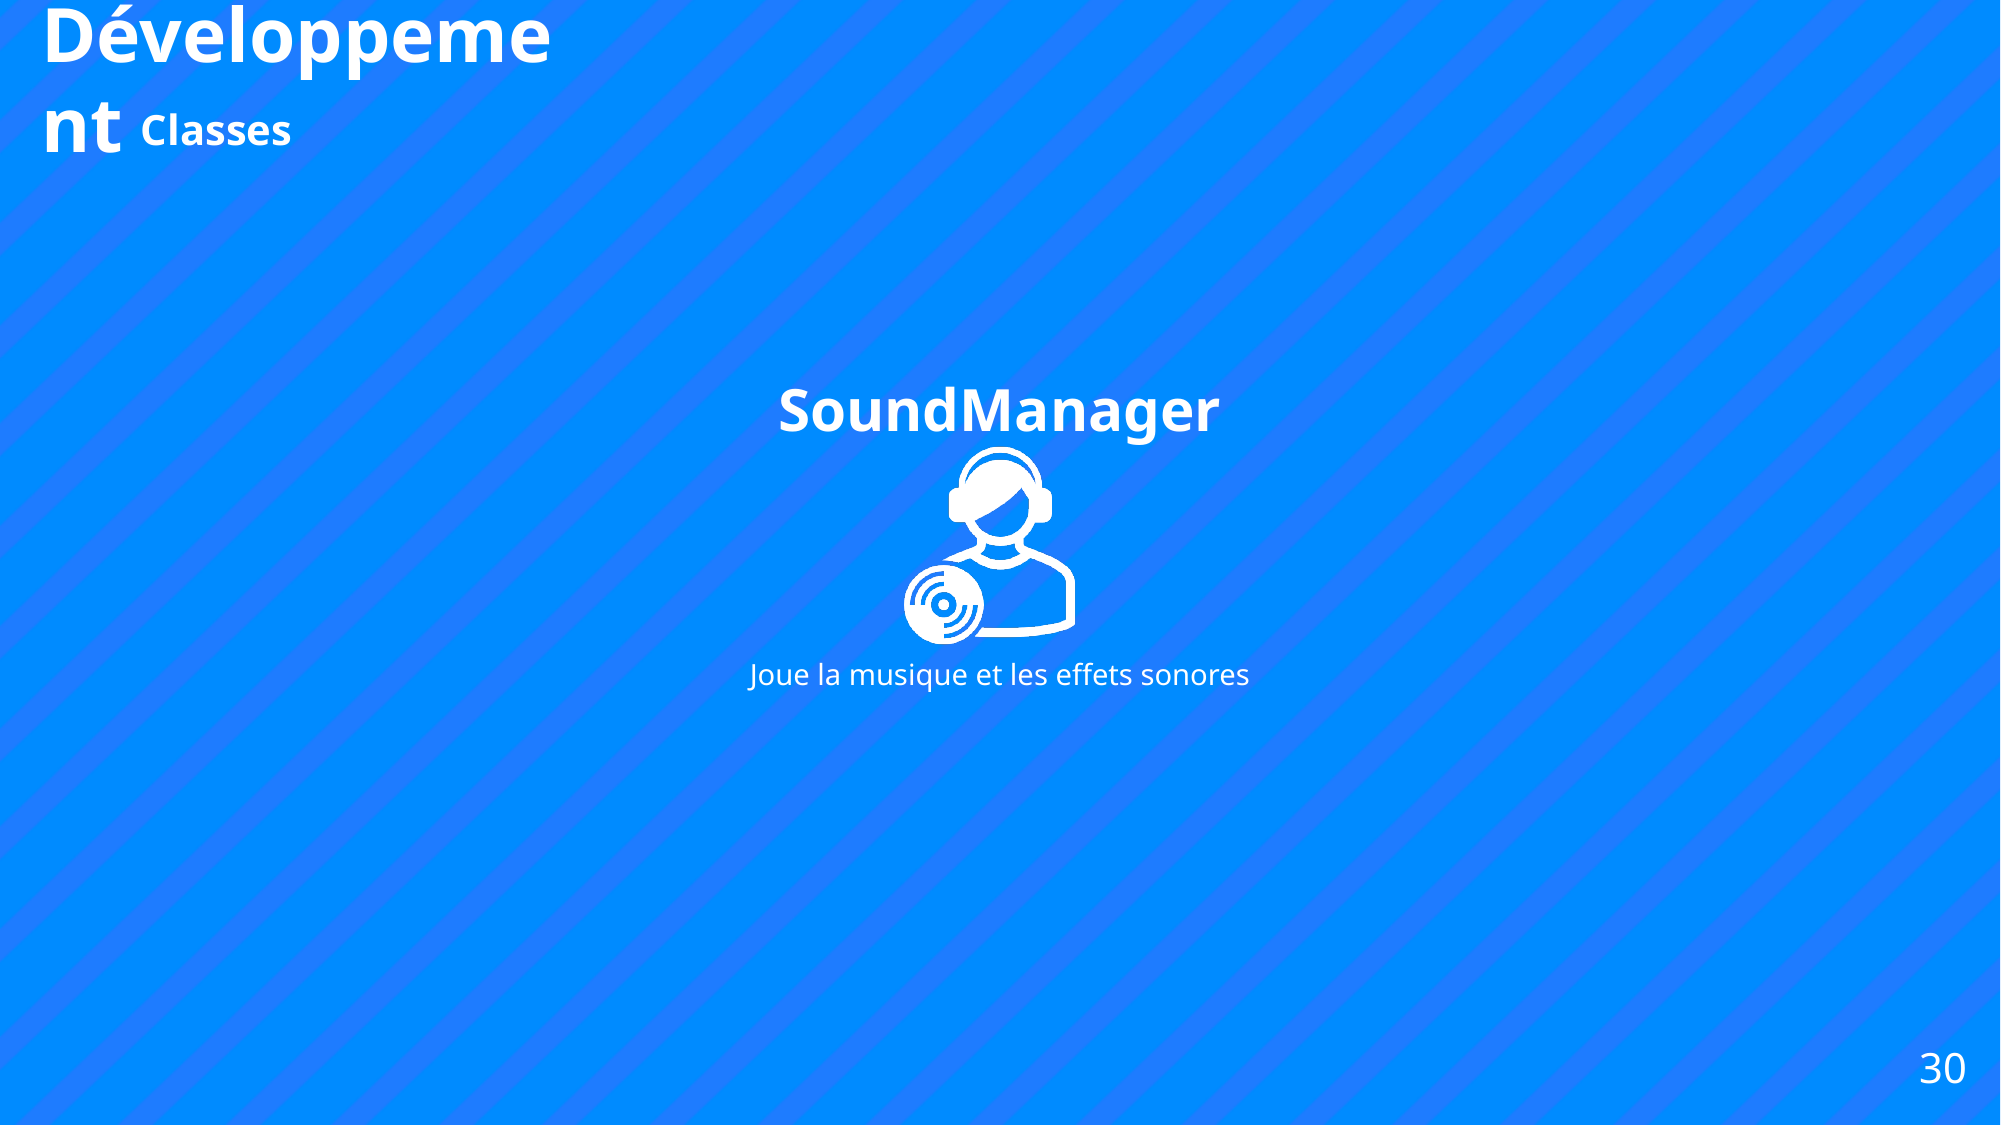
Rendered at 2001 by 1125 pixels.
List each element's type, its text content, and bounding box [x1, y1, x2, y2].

text_box Joue la musique et les effets sonores [666, 649, 1334, 699]
text_box Classes [126, 96, 494, 162]
text_box SoundManager [749, 365, 1251, 451]
slide_number 30 [1532, 1040, 1983, 1100]
text_box Développement [26, 24, 616, 131]
picture [0, 0, 2001, 1125]
